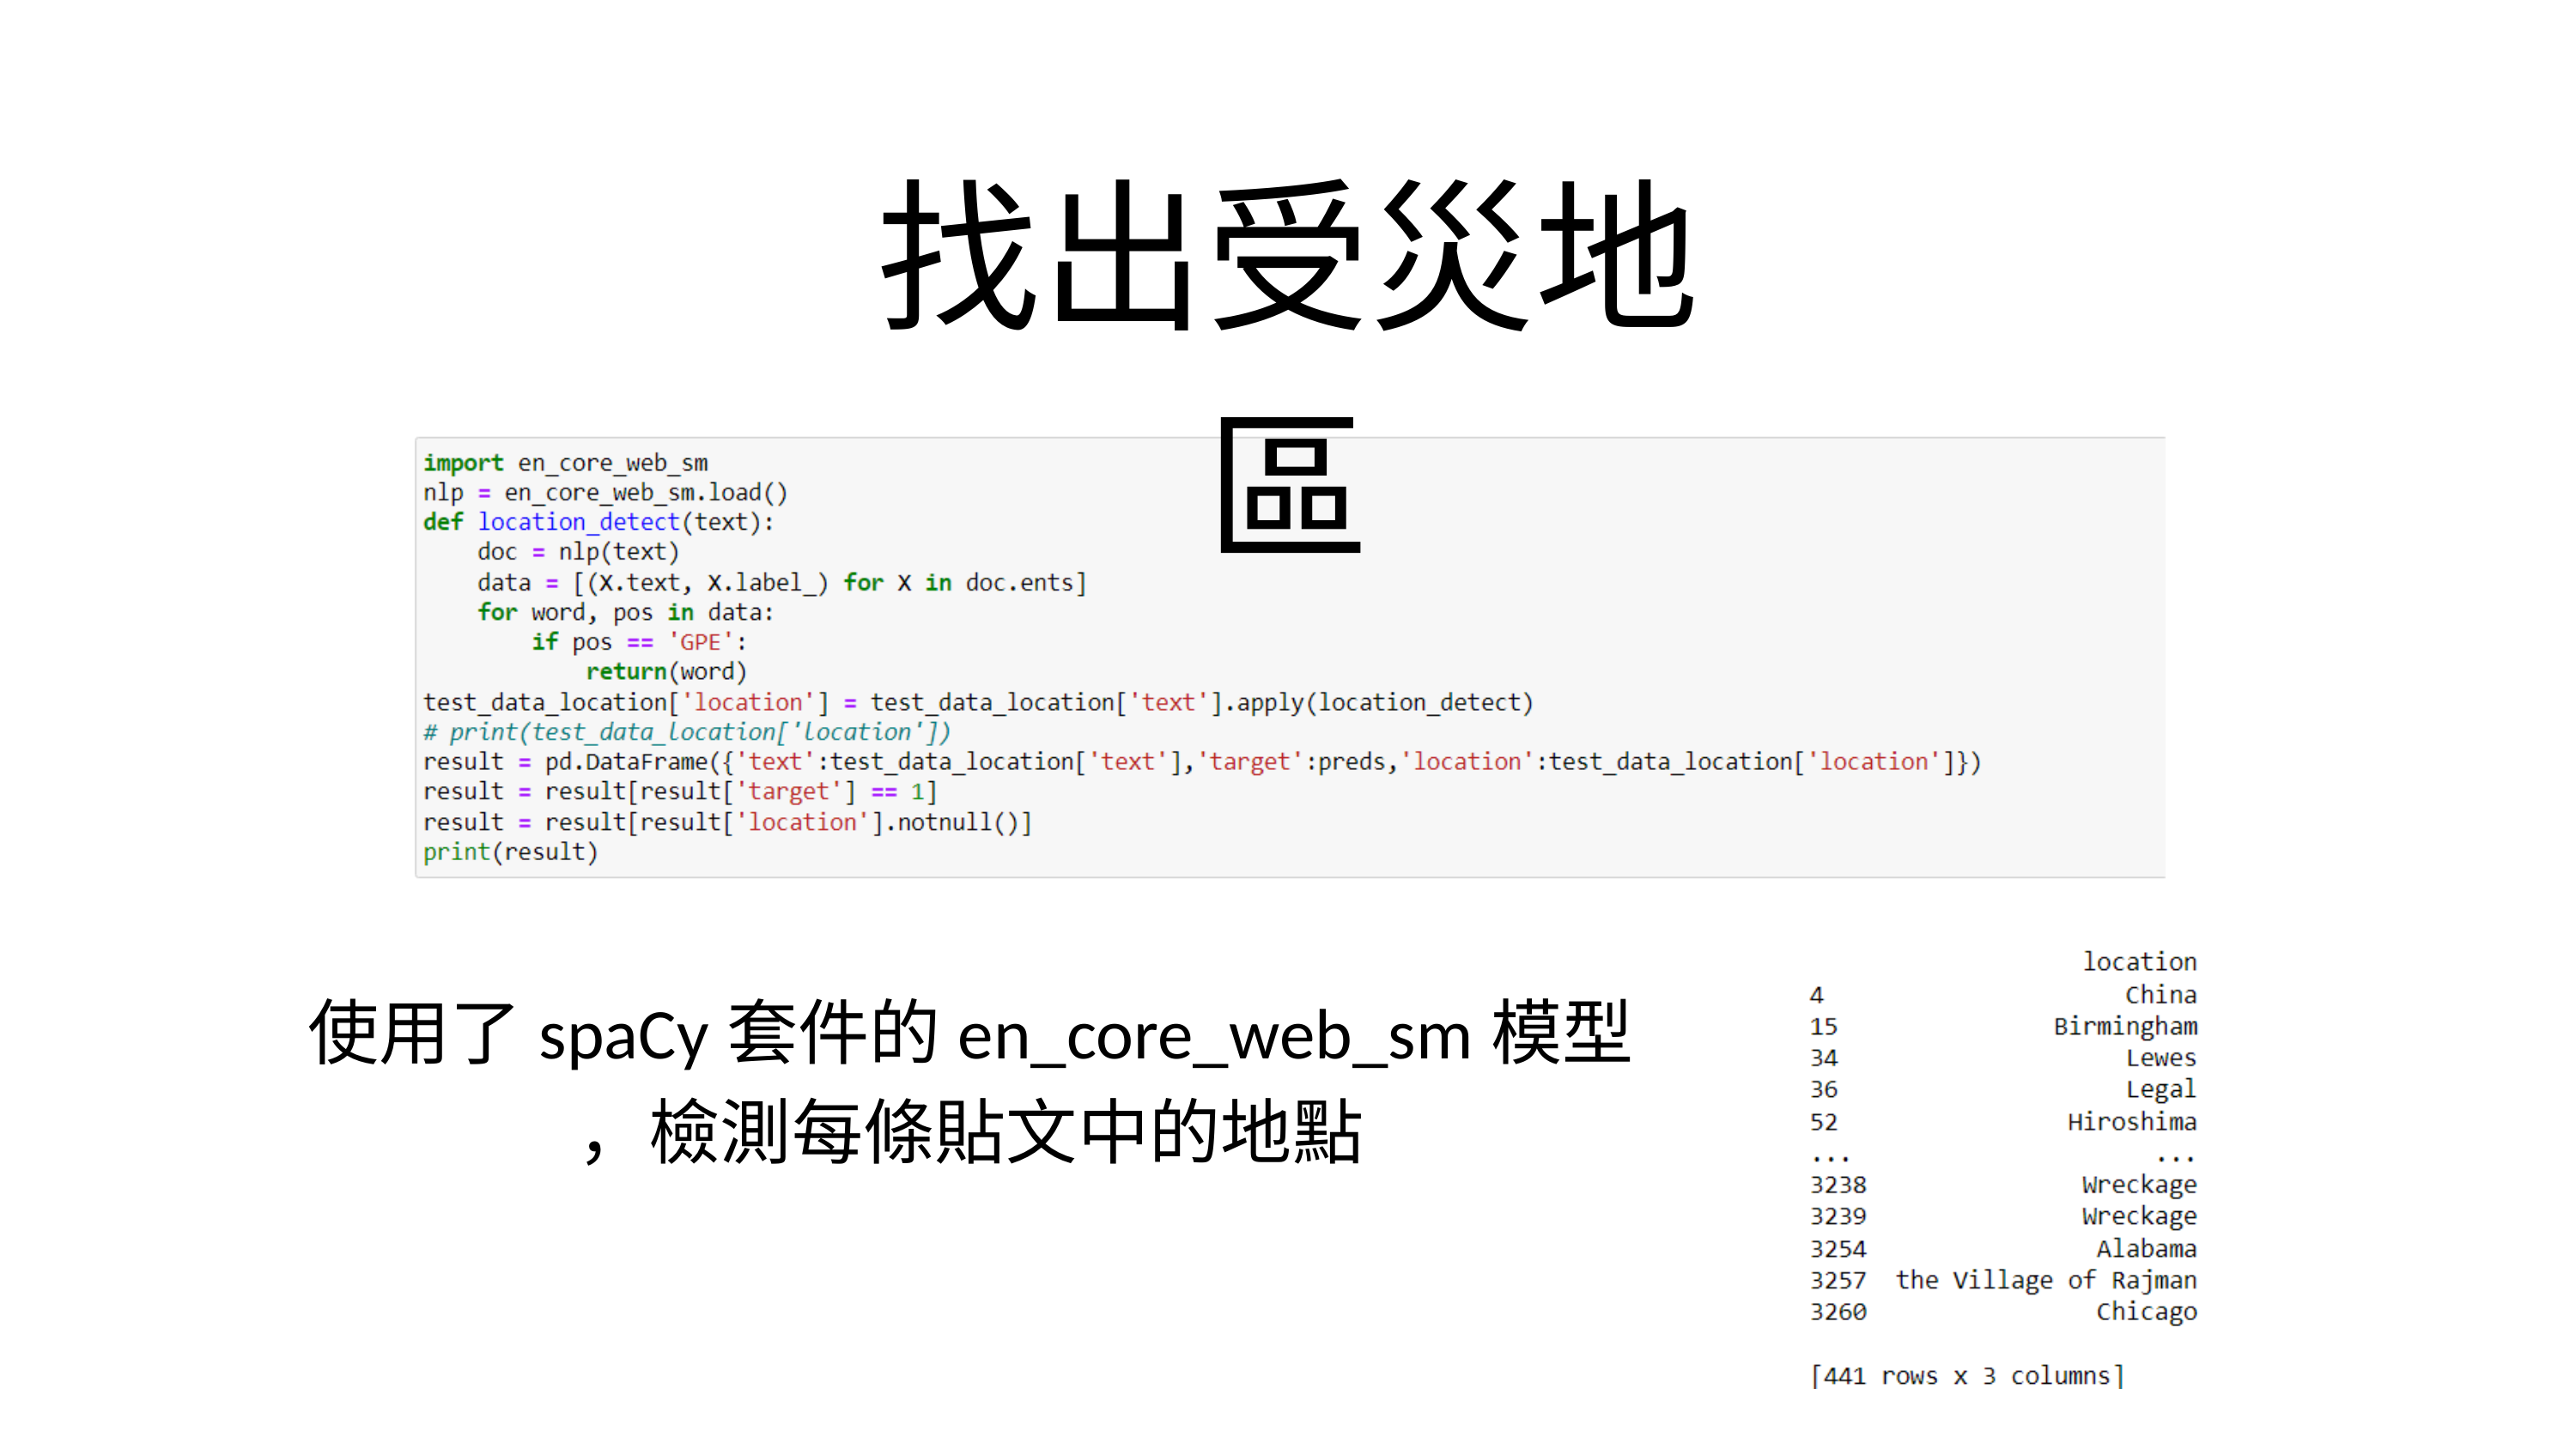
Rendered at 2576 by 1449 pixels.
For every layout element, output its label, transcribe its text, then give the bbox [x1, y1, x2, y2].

text_box 找出受災地區 [794, 120, 1782, 582]
text_box [1781, 947, 2236, 1389]
text_box 使用了spaCy套件的en_core_web_sm模型 ，檢測每條貼文中的地點 [270, 973, 1671, 1173]
text_box [410, 434, 2166, 881]
